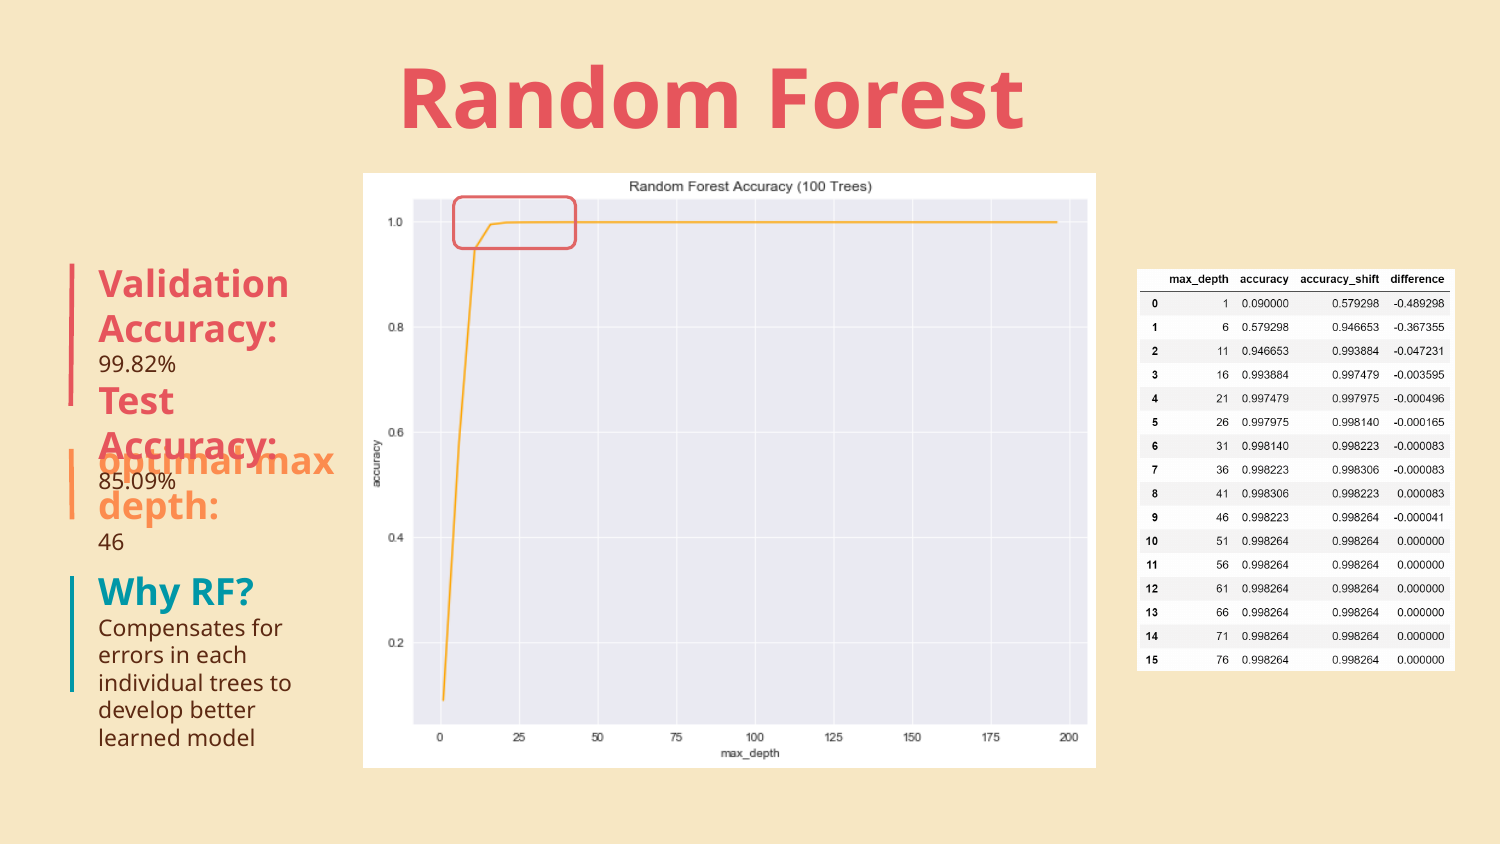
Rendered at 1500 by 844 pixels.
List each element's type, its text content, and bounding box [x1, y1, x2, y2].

text_box Validation Accuracy: 99.82% Test Accuracy: 85.09% [98, 258, 358, 400]
picture [1137, 269, 1455, 672]
text_box Why RF? Compensates for errors in each individual trees to develop better learned model [98, 567, 335, 709]
title Random Forest [63, 20, 1361, 161]
text_box optimal max depth: 46 [98, 436, 356, 524]
picture [363, 172, 1096, 768]
